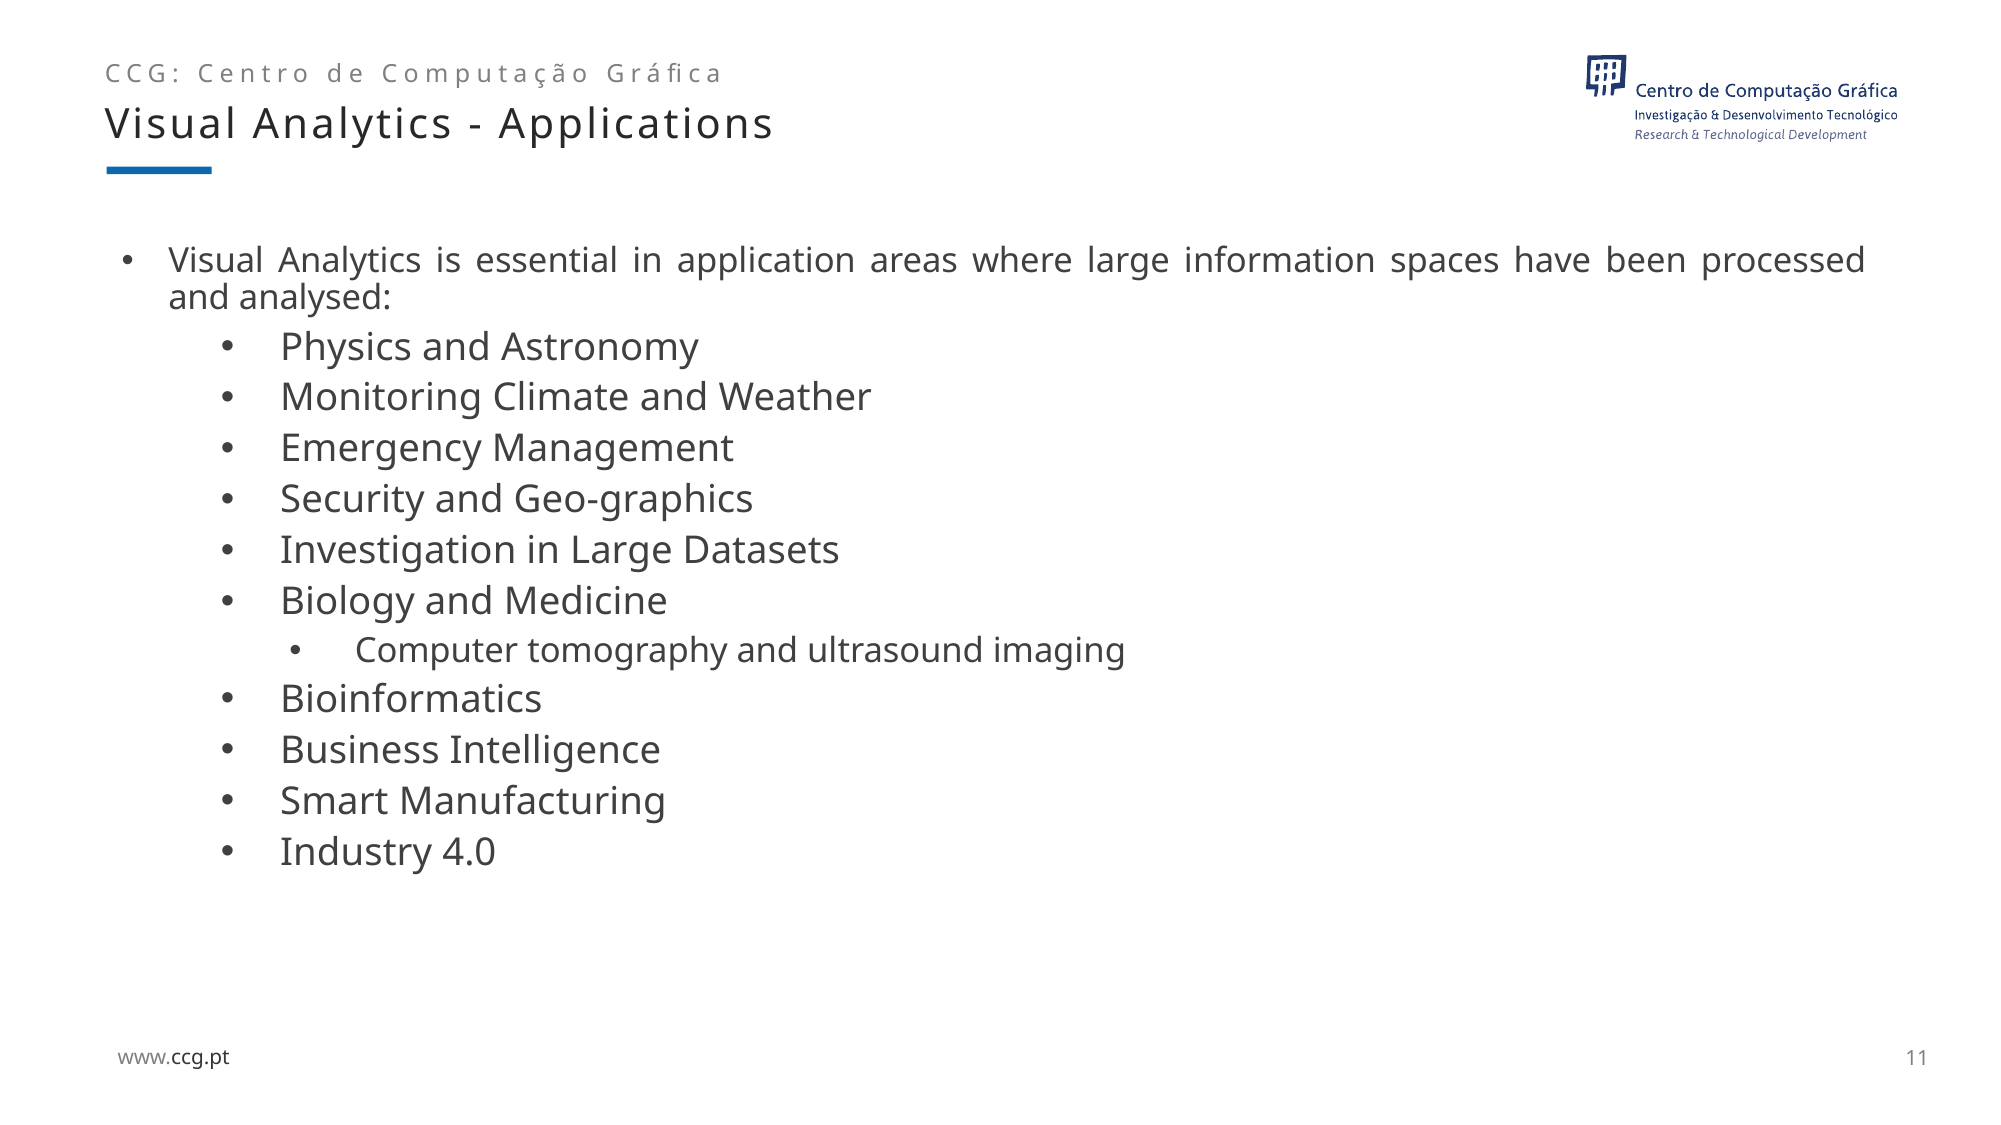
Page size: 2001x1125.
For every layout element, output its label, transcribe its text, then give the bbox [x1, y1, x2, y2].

slide_number 11 [1881, 1026, 1953, 1091]
list Visual Analytics - Applications [104, 102, 1545, 153]
list Visual Analytics is essential in application areas where large information spaces have been processed and analysed: Physics and Astronomy Monitoring Climate and Weather Emergency Management Security and Geo-graphics Investigation in Large Datasets Biology and Medicine Computer tomography and ultrasound imaging Bioinformatics Business Intelligence Smart Manufacturing Industry 4.0 [106, 235, 1882, 887]
